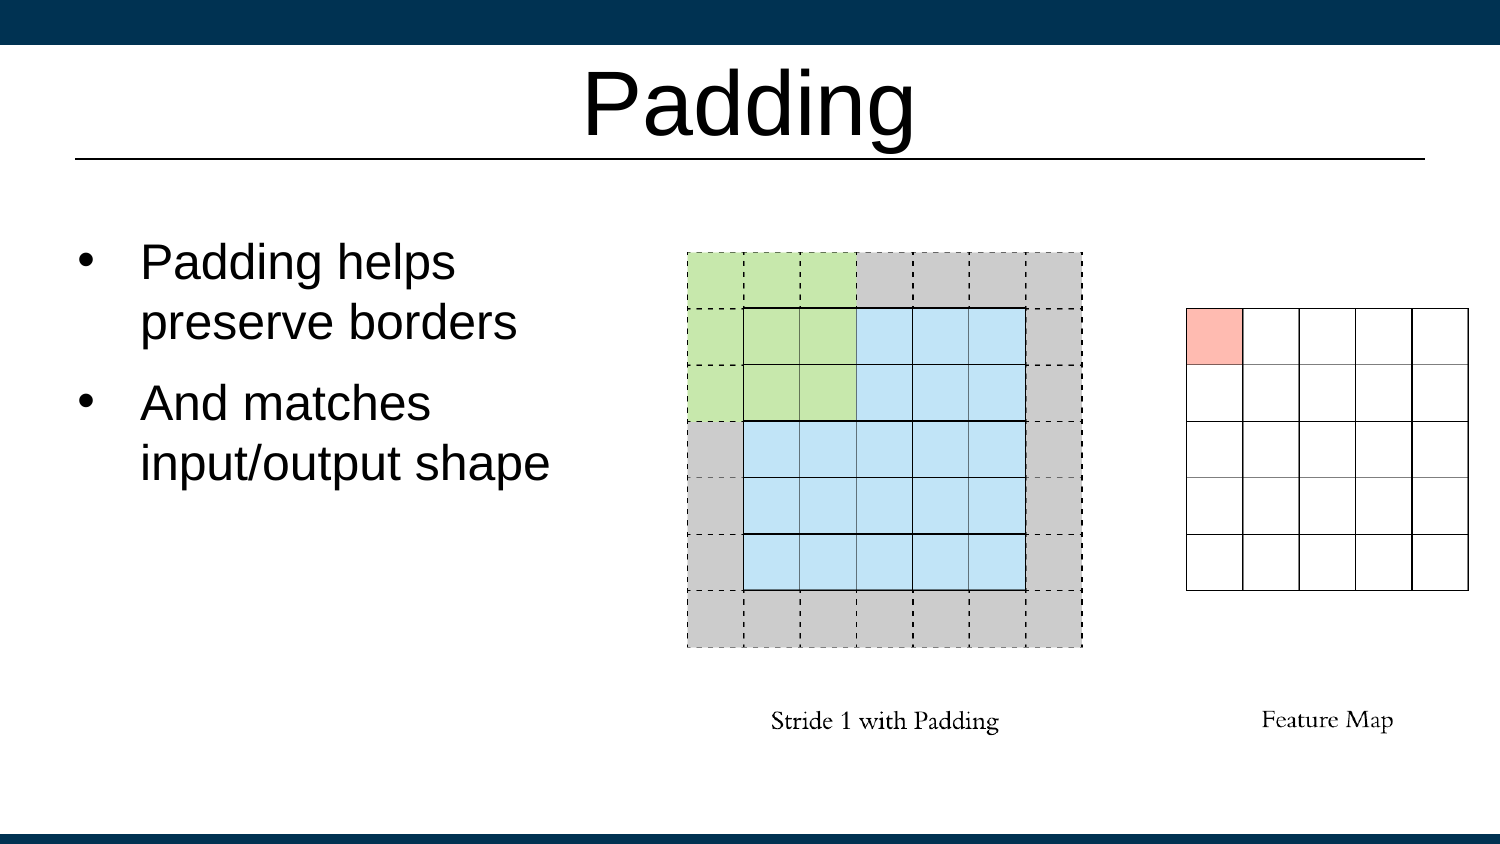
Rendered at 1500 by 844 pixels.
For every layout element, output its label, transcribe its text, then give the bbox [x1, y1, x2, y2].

title Padding [75, 28, 1425, 169]
list Padding helps preserve borders And matches input/output shape [50, 221, 596, 779]
picture [678, 243, 1478, 742]
